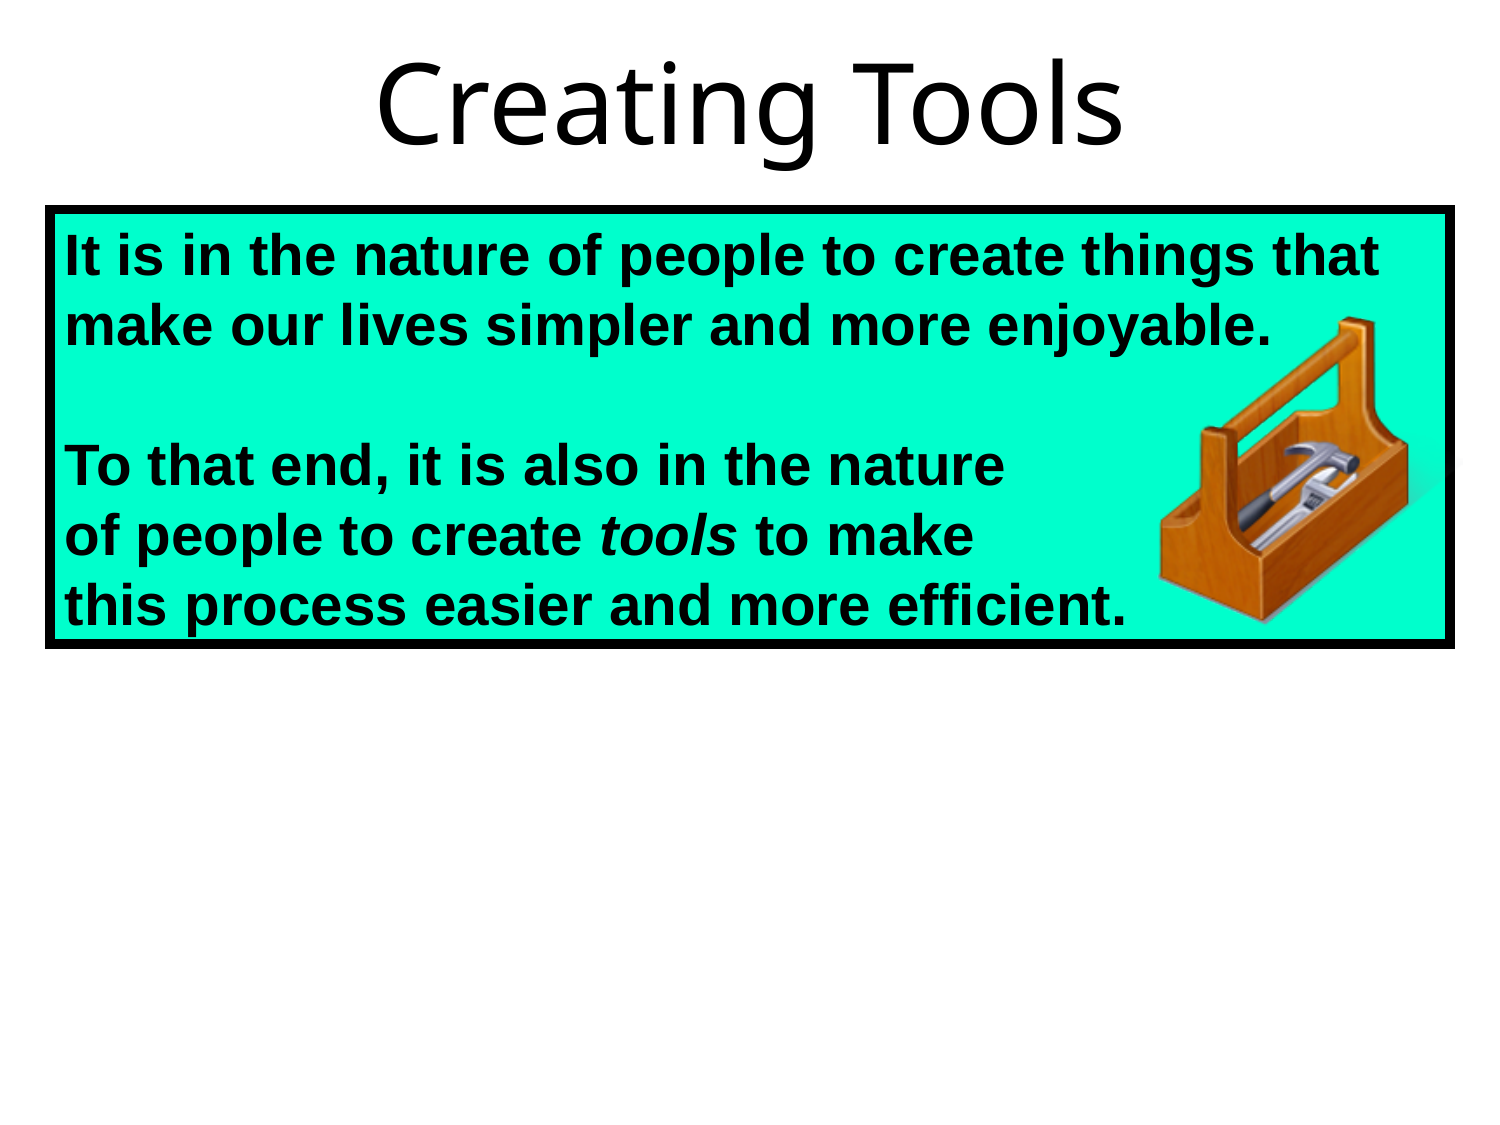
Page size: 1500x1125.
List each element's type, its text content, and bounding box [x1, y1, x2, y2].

text_box It is in the nature of people to create things that make our lives simpler and more enjoyable. To that end, it is also in the nature of people to create tools to make this process easier and more efficient. [50, 209, 1450, 645]
picture [1148, 312, 1463, 627]
title Creating Tools [0, 0, 1500, 200]
